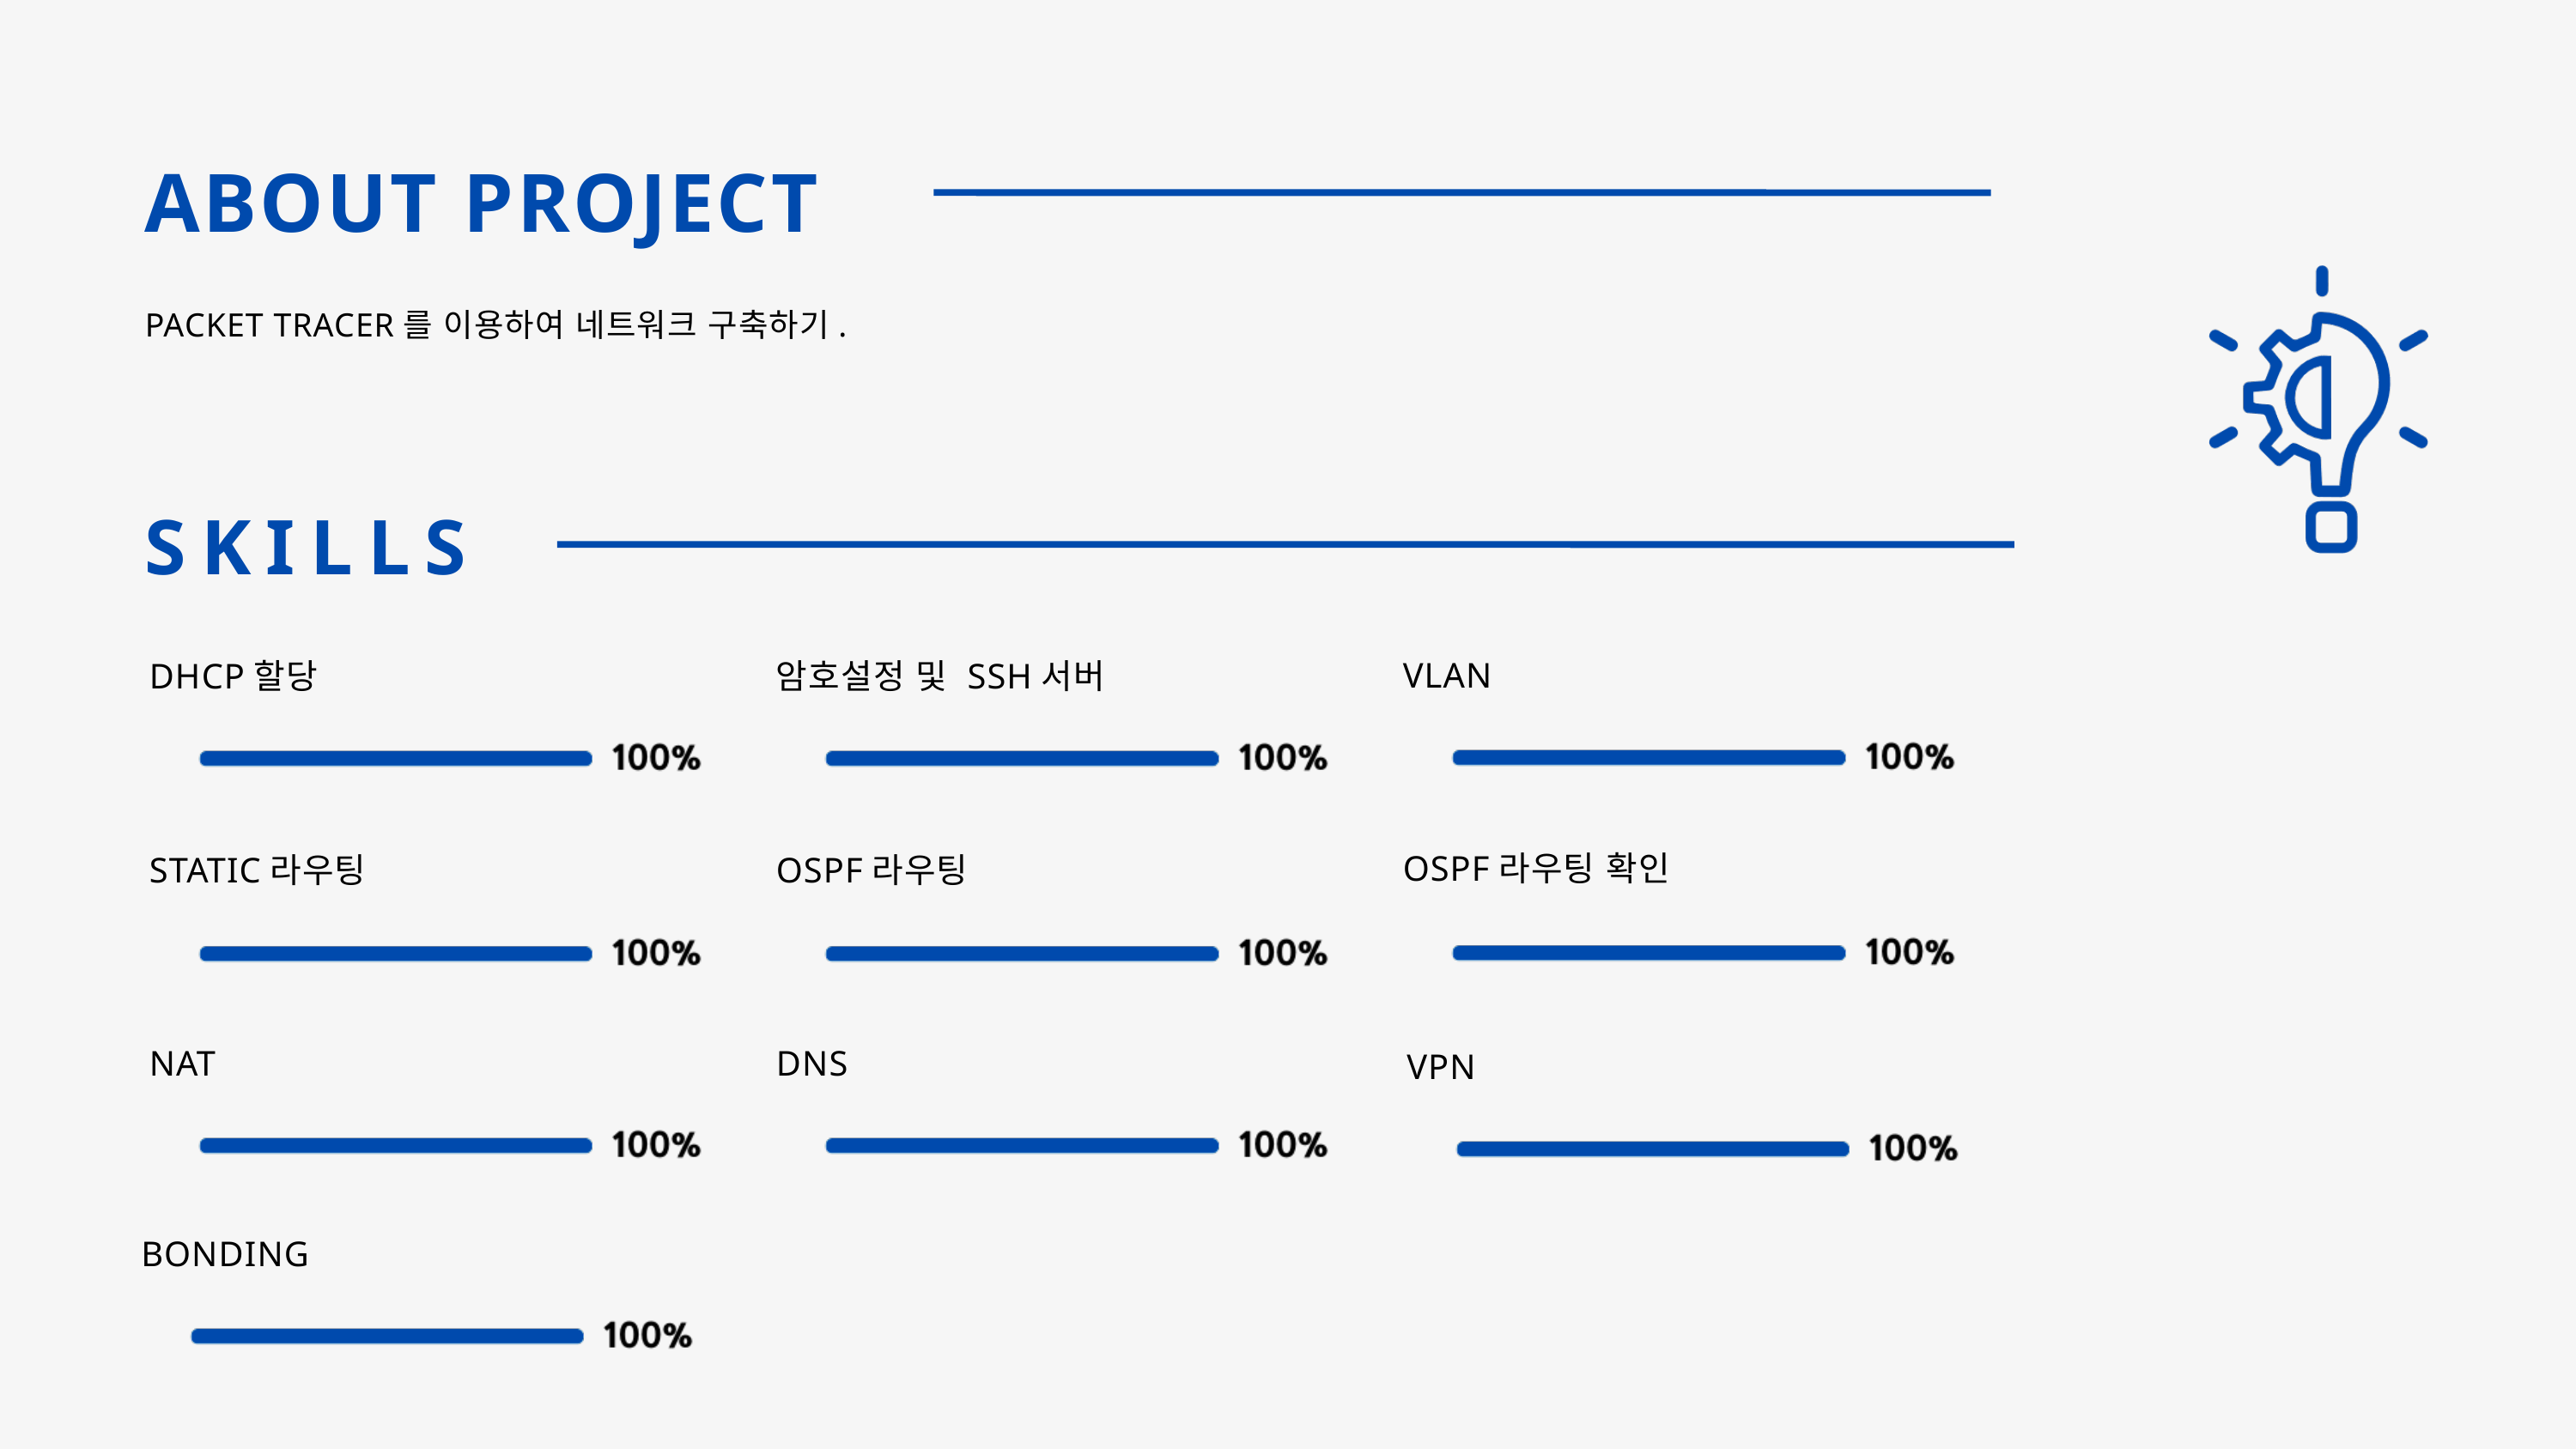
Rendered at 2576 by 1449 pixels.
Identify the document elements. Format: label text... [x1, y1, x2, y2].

text_box ABOUT PROJECT [144, 135, 1033, 249]
text_box NAT [149, 1030, 641, 1076]
picture [775, 689, 1379, 829]
picture [149, 1076, 752, 1216]
text_box OSPF라우팅 [775, 835, 1267, 884]
text_box 암호설정 및 SSH서버 [775, 634, 1267, 689]
text_box STATIC라우팅 [149, 835, 641, 883]
text_box [2208, 264, 2428, 555]
picture [775, 1076, 1379, 1216]
text_box OSPF라우팅 확인 [1402, 834, 1894, 883]
picture [775, 884, 1379, 1025]
text_box PACKET TRACER를 이용하여 네트워크 구축하기. [144, 285, 1838, 343]
text_box VPN [1406, 1030, 1898, 1079]
text_box VLAN [1402, 633, 1894, 688]
picture [149, 689, 752, 829]
picture [1406, 1080, 2009, 1220]
picture [1402, 688, 2006, 828]
picture [1402, 883, 2006, 1024]
text_box DHCP할당 [149, 634, 641, 688]
text_box SKILLS [144, 484, 688, 591]
text_box BONDING [141, 1211, 632, 1267]
picture [141, 1267, 744, 1407]
text_box DNS [775, 1030, 1267, 1076]
picture [149, 884, 752, 1025]
